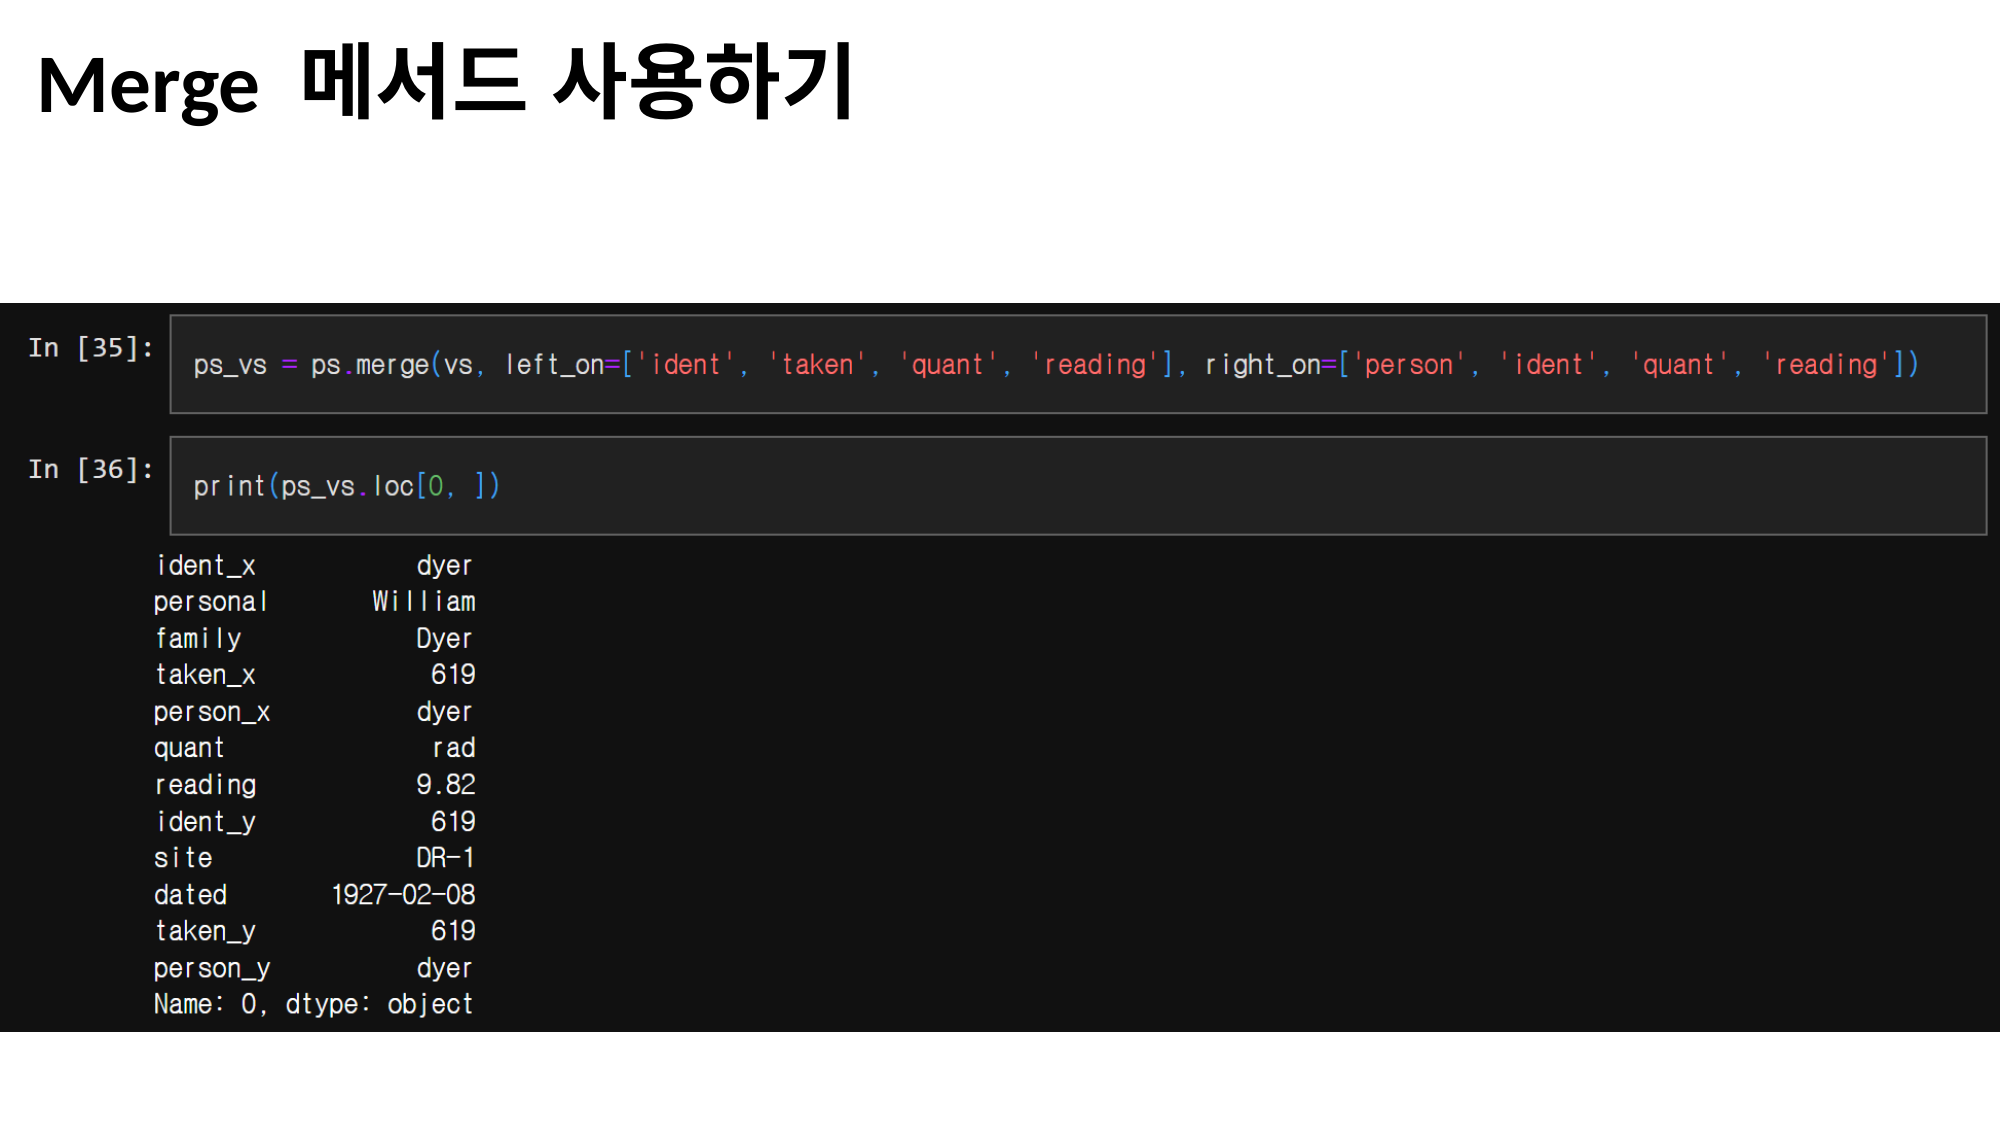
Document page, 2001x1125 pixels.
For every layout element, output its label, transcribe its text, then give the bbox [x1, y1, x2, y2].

picture [0, 303, 2000, 1032]
text_box Merge 메서드 사용하기 [22, 22, 874, 137]
